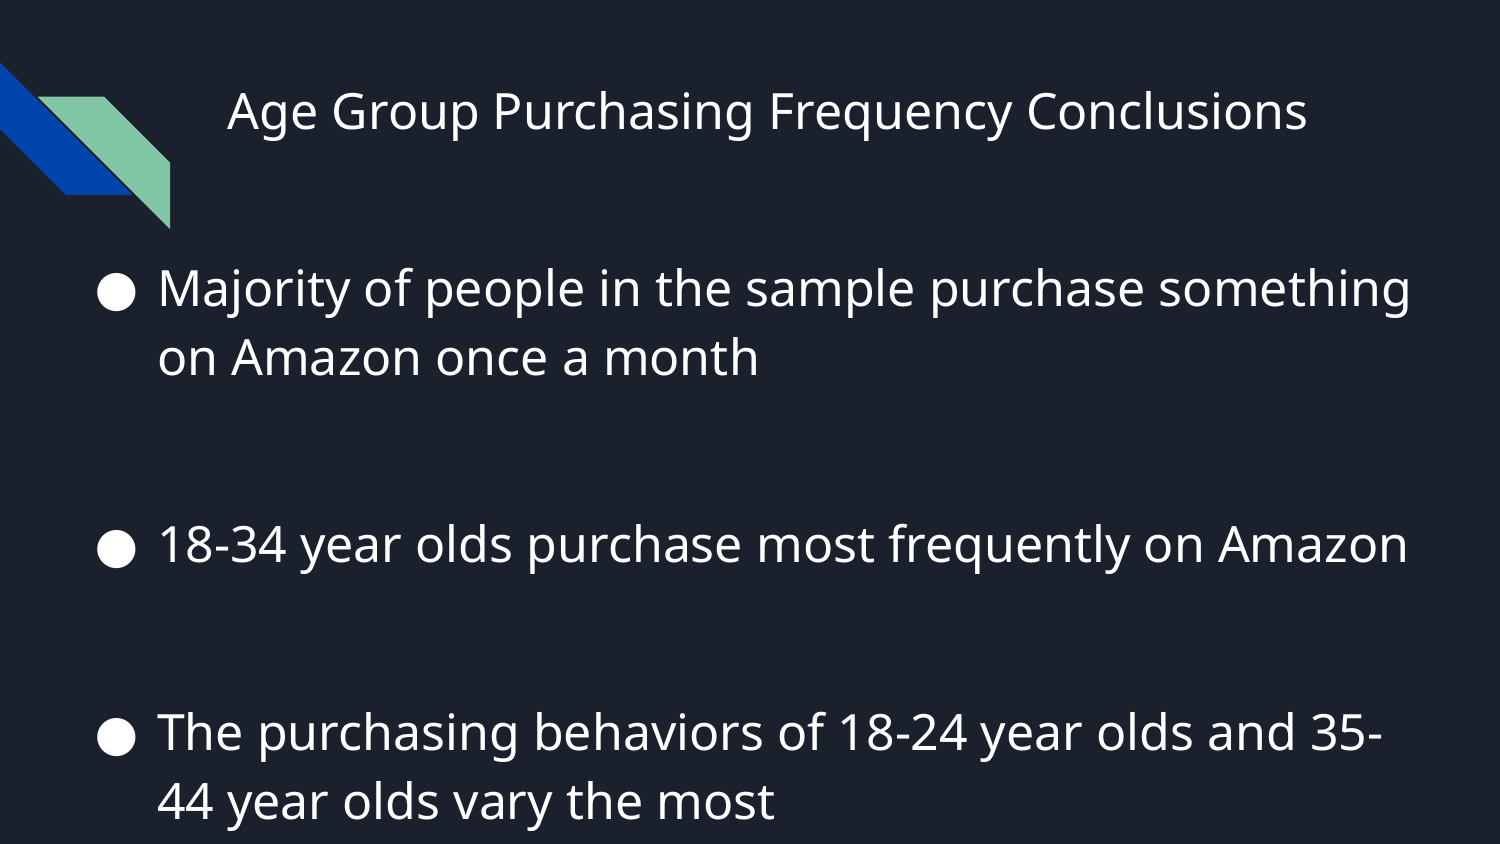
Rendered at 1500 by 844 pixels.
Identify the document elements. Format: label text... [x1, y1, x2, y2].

title Age Group Purchasing Frequency Conclusions [212, 64, 1368, 215]
list Majority of people in the sample purchase something on Amazon once a month 18-34 year olds purchase most frequently on Amazon The purchasing behaviors of 18-24 year olds and 35-44 year olds vary the most [67, 232, 1433, 767]
